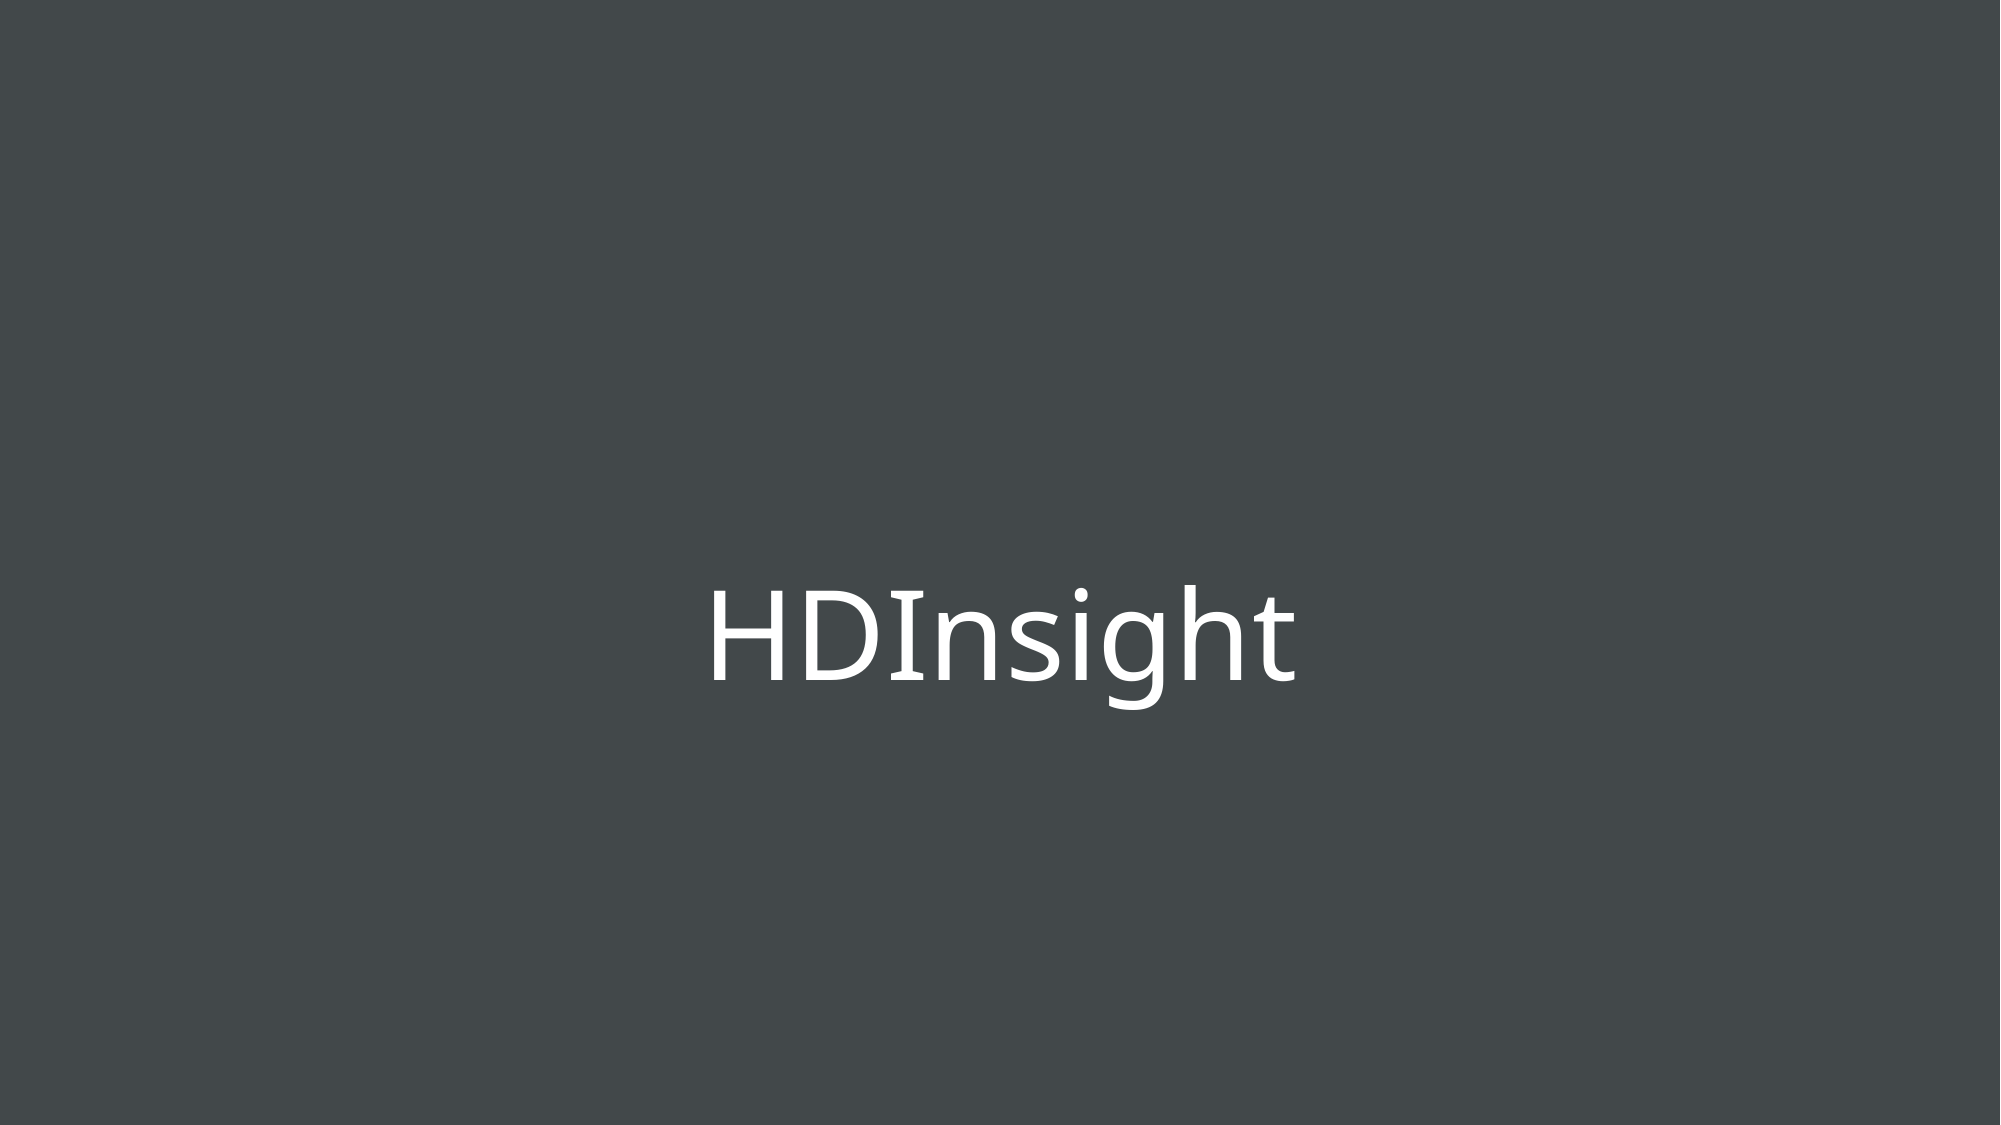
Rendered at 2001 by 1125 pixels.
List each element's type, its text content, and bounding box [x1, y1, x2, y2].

list HDInsight [0, 517, 2000, 756]
